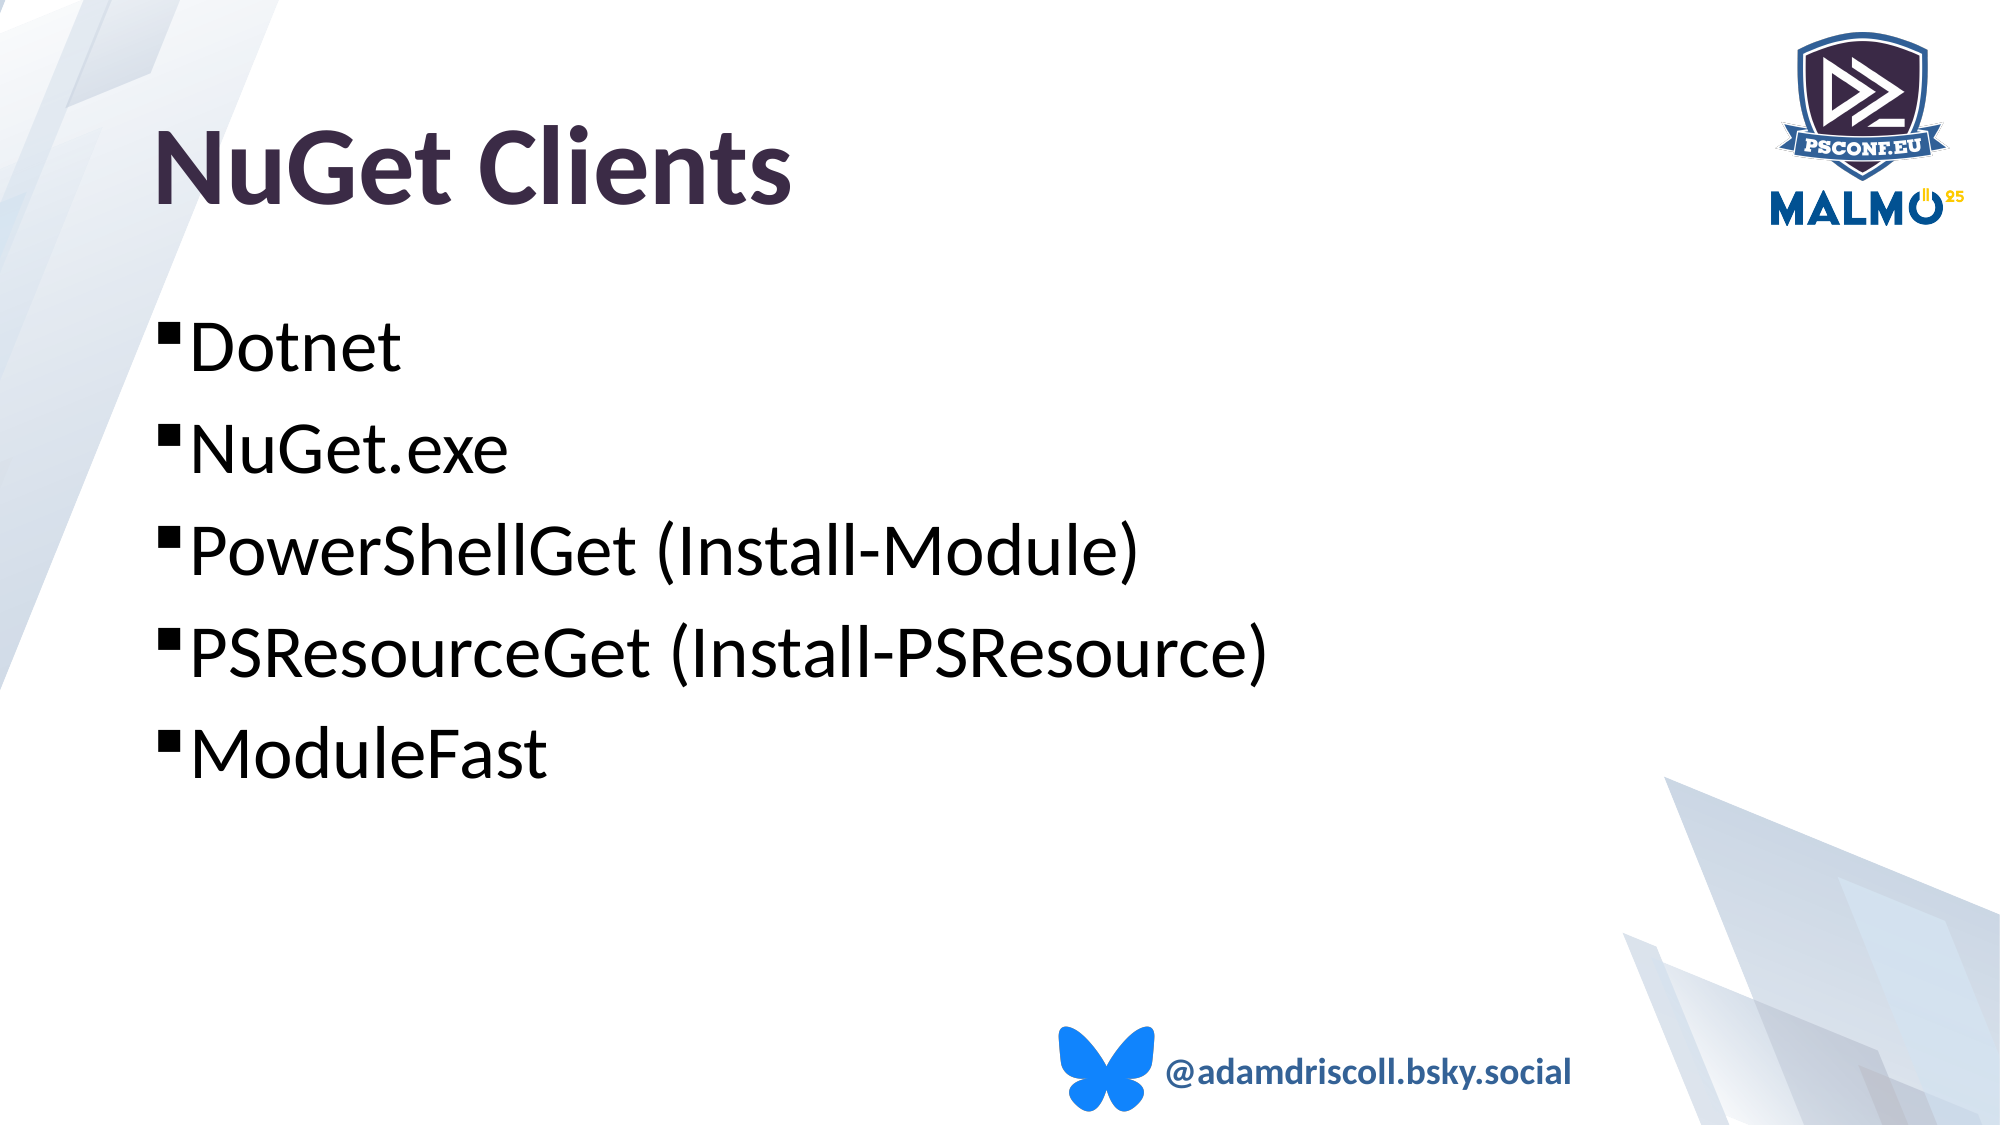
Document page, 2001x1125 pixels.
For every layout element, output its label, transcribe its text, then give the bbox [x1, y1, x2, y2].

picture [0, 0, 2000, 1125]
list Dotnet NuGet.exe PowerShellGet (Install-Module) PSResourceGet (Install-PSResource) ModuleFast [137, 299, 1863, 1014]
title NuGet Clients [137, 59, 1735, 278]
